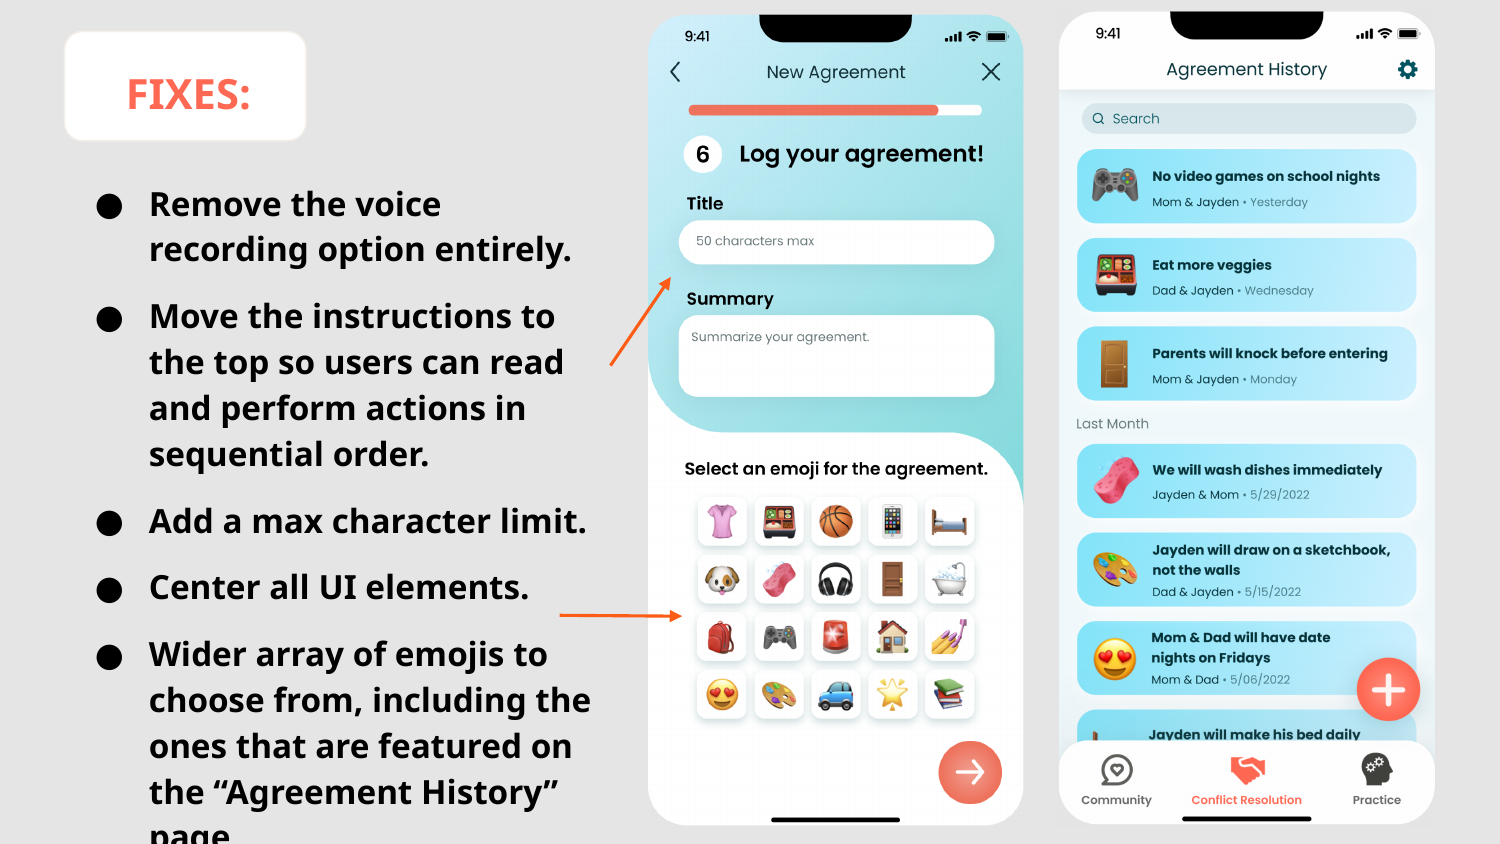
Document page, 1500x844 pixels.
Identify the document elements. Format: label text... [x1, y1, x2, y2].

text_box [610, 276, 672, 366]
picture [1056, 10, 1438, 829]
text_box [64, 31, 307, 141]
text_box Remove the voice recording option entirely. Move the instructions to the top so users can read and perform actions in sequential order. Add a max character limit. Center all UI elements. Wider array of emojis to choose from, including the ones that are featured on the “Agreement History” page. [58, 161, 614, 844]
picture [644, 10, 1026, 829]
